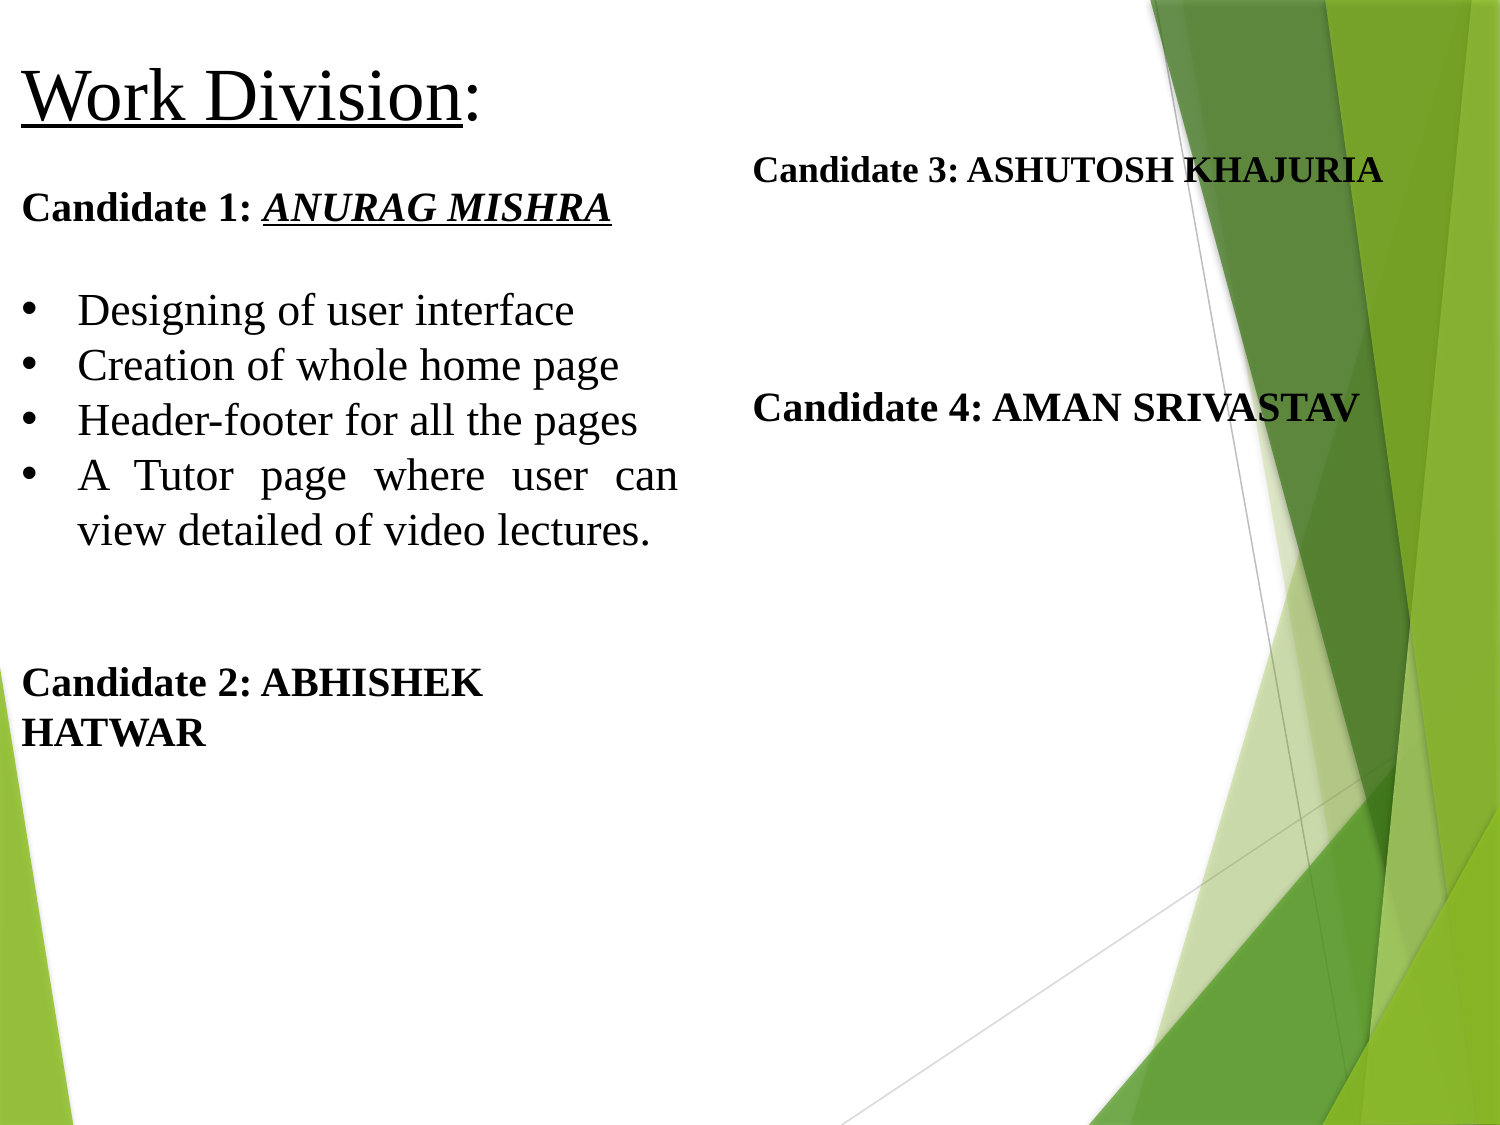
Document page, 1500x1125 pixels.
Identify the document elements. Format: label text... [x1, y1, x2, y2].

text_box Candidate 3: ASHUTOSH KHAJURIA Candidate 4: AMAN SRIVASTAV [737, 137, 1438, 1021]
text_box Work Division: Candidate 1: ANURAG MISHRA Designing of user interface Creation of whole home page Header-footer for all the pages A Tutor page where user can view detailed of video lectures. Candidate 2: ABHISHEK HATWAR [6, 37, 694, 997]
